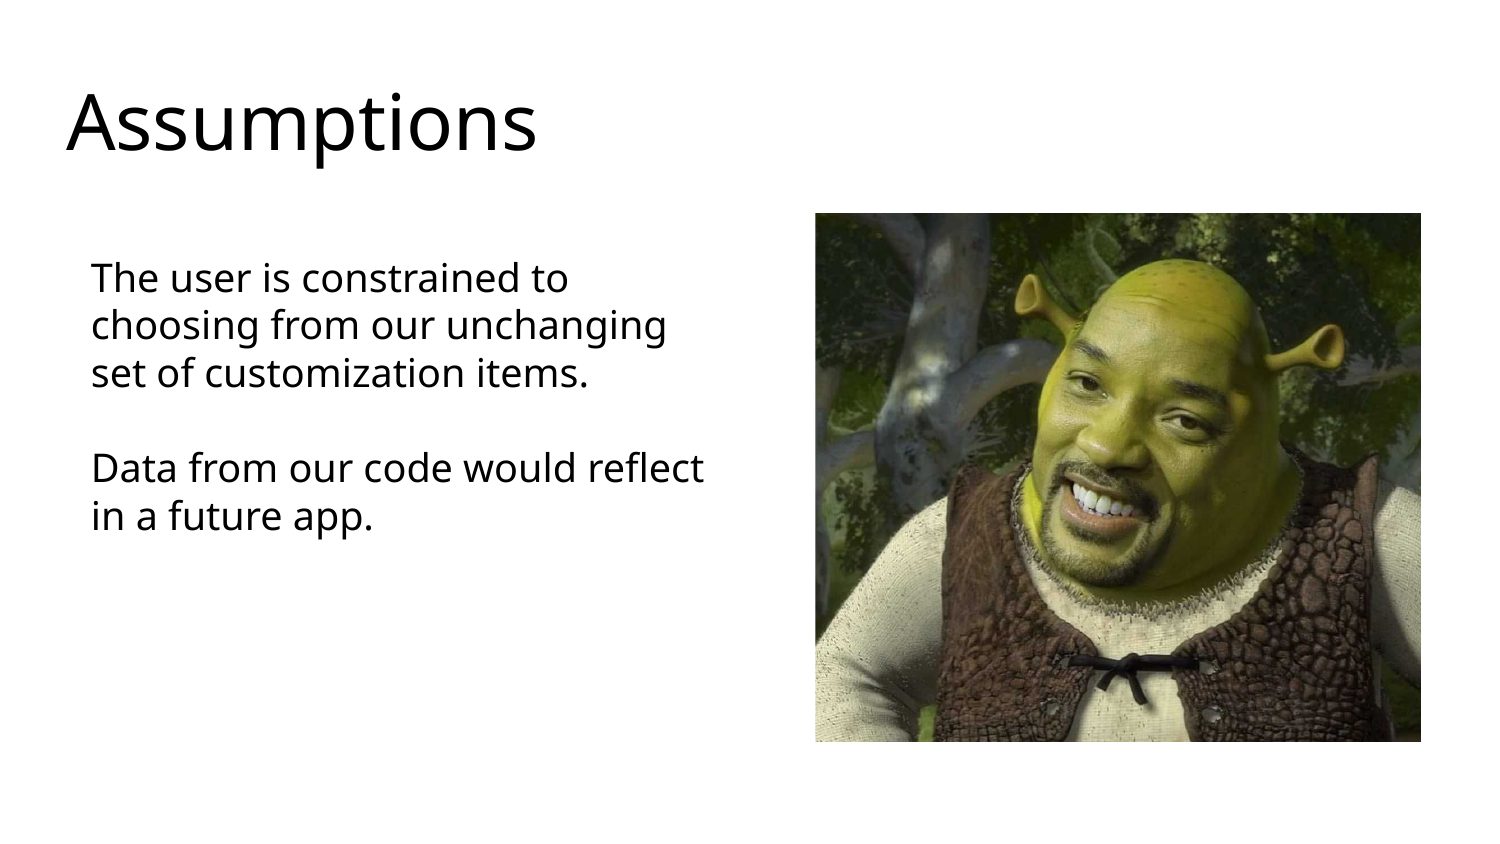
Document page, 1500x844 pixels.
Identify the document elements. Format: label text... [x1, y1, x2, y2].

title Assumptions [51, 51, 1449, 189]
text_box The user is constrained to choosing from our unchanging set of customization items. Data from our code would reflect in a future app. [75, 238, 723, 648]
picture [815, 212, 1422, 742]
